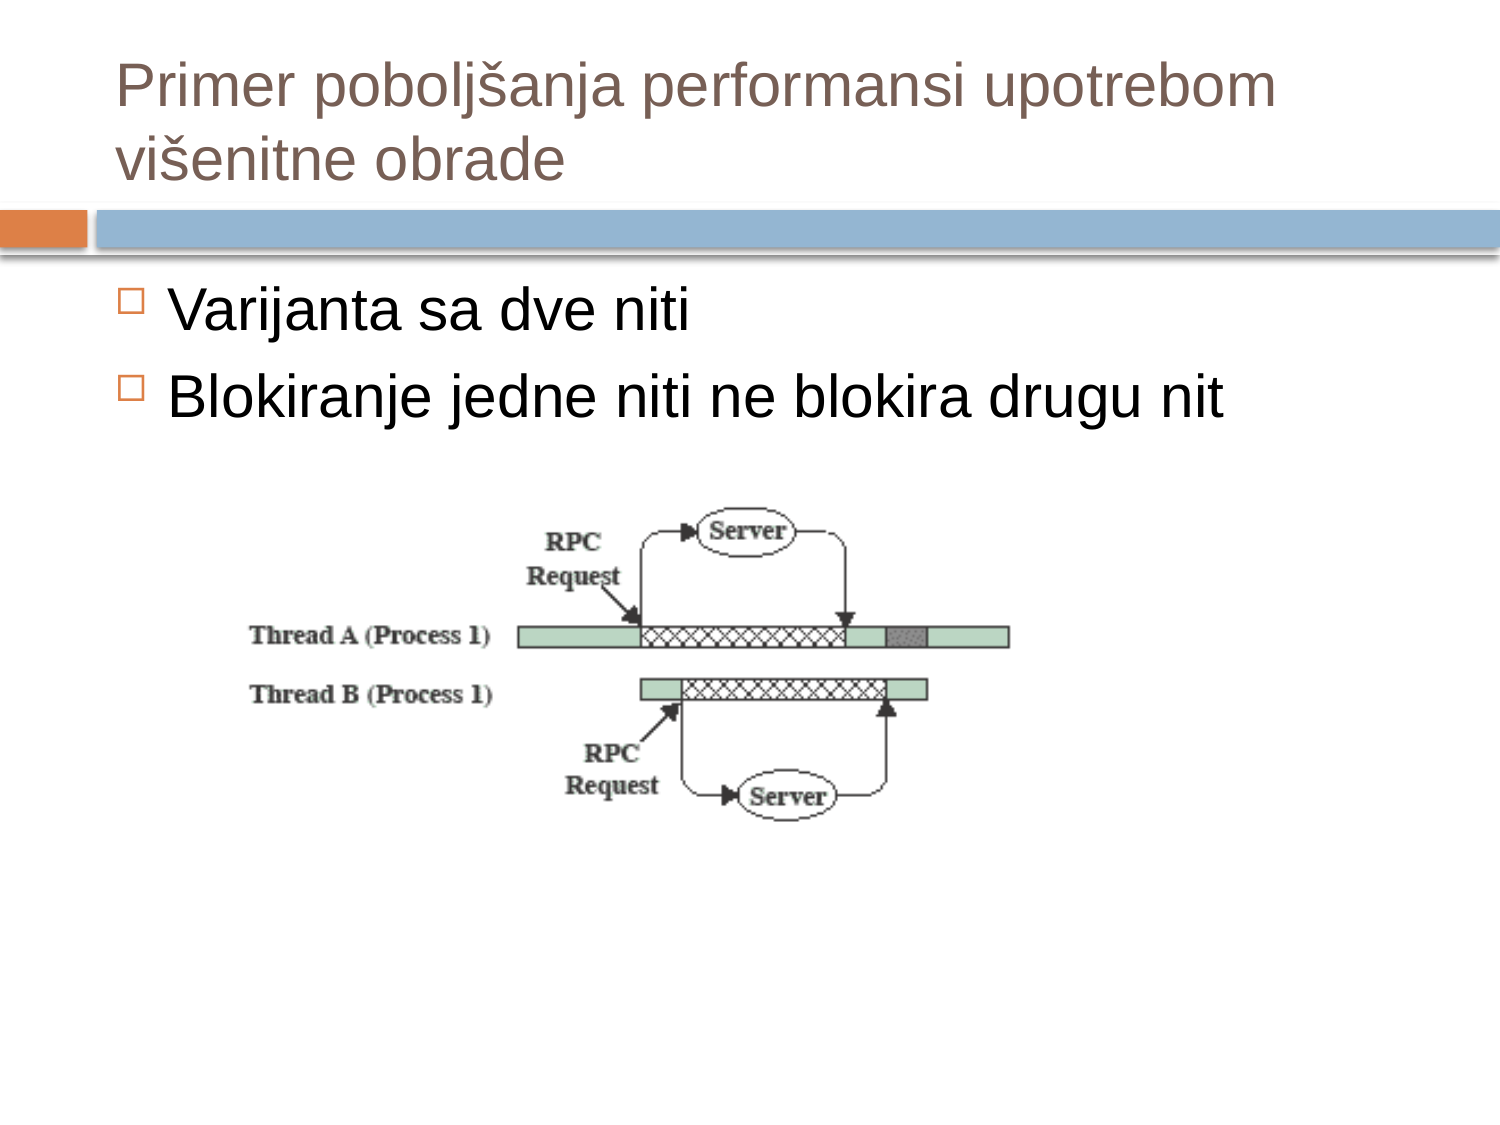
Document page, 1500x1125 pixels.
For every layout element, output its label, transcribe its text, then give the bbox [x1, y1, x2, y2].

list Varijanta sa dve niti Blokiranje jedne niti ne blokira drugu nit [100, 262, 1438, 463]
picture [224, 499, 1199, 862]
title Primer poboljšanja performansi upotrebom višenitne obrade [100, 37, 1438, 200]
